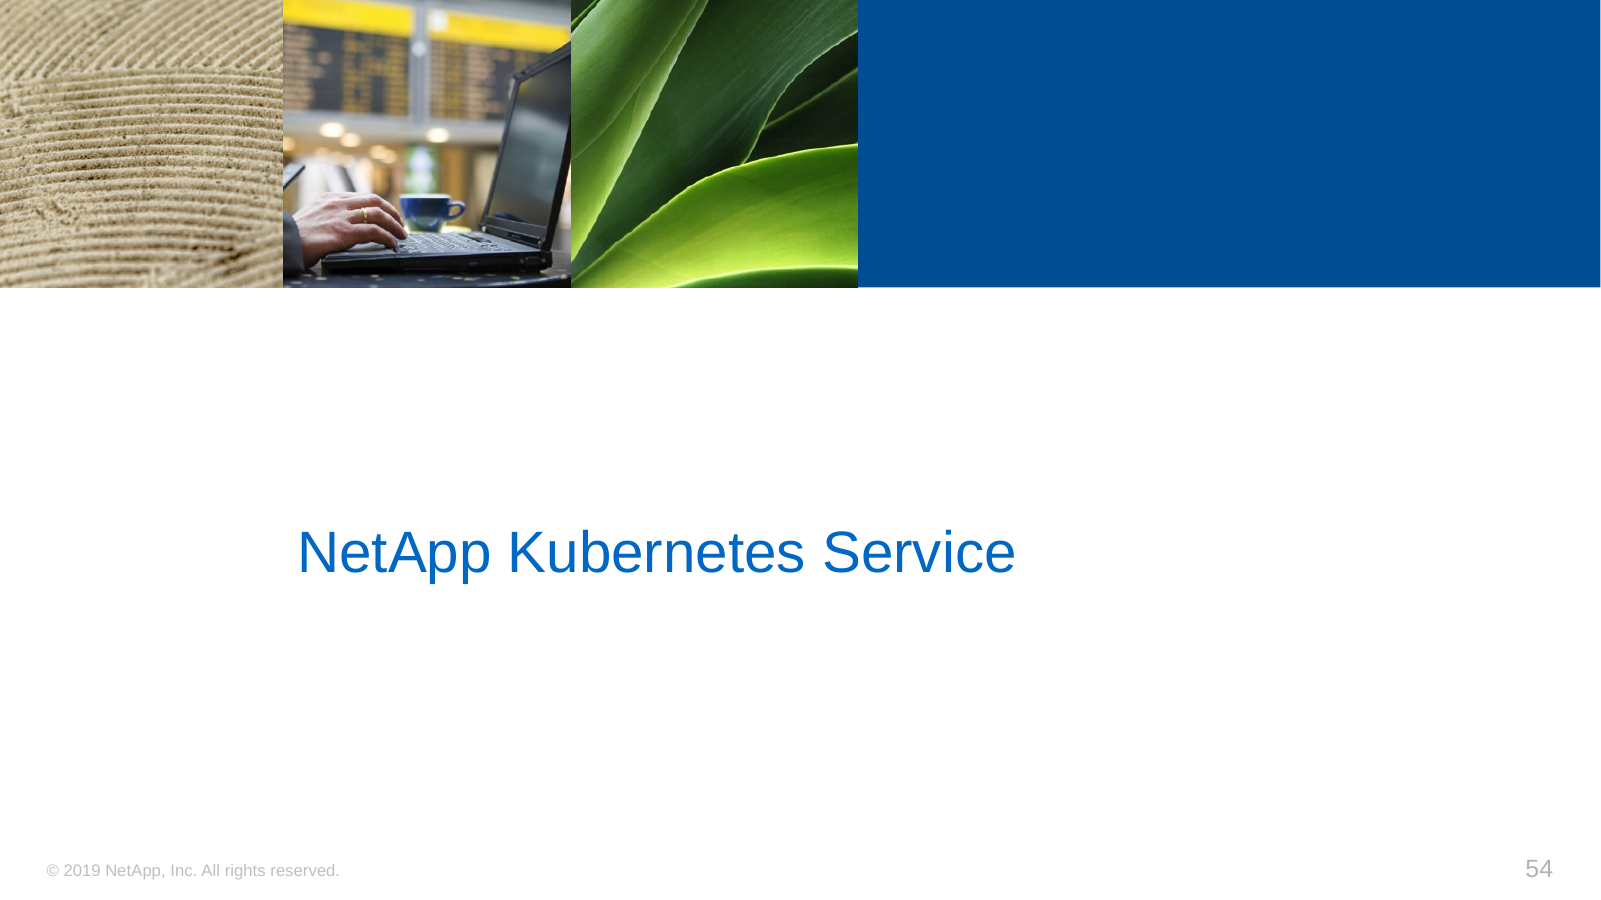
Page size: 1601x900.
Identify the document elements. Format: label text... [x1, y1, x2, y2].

slide_number 54 [1458, 851, 1569, 884]
title NetApp Kubernetes Service [285, 335, 1566, 591]
picture [0, 0, 858, 288]
footer © 2019 NetApp, Inc. All rights reserved. [34, 853, 858, 887]
